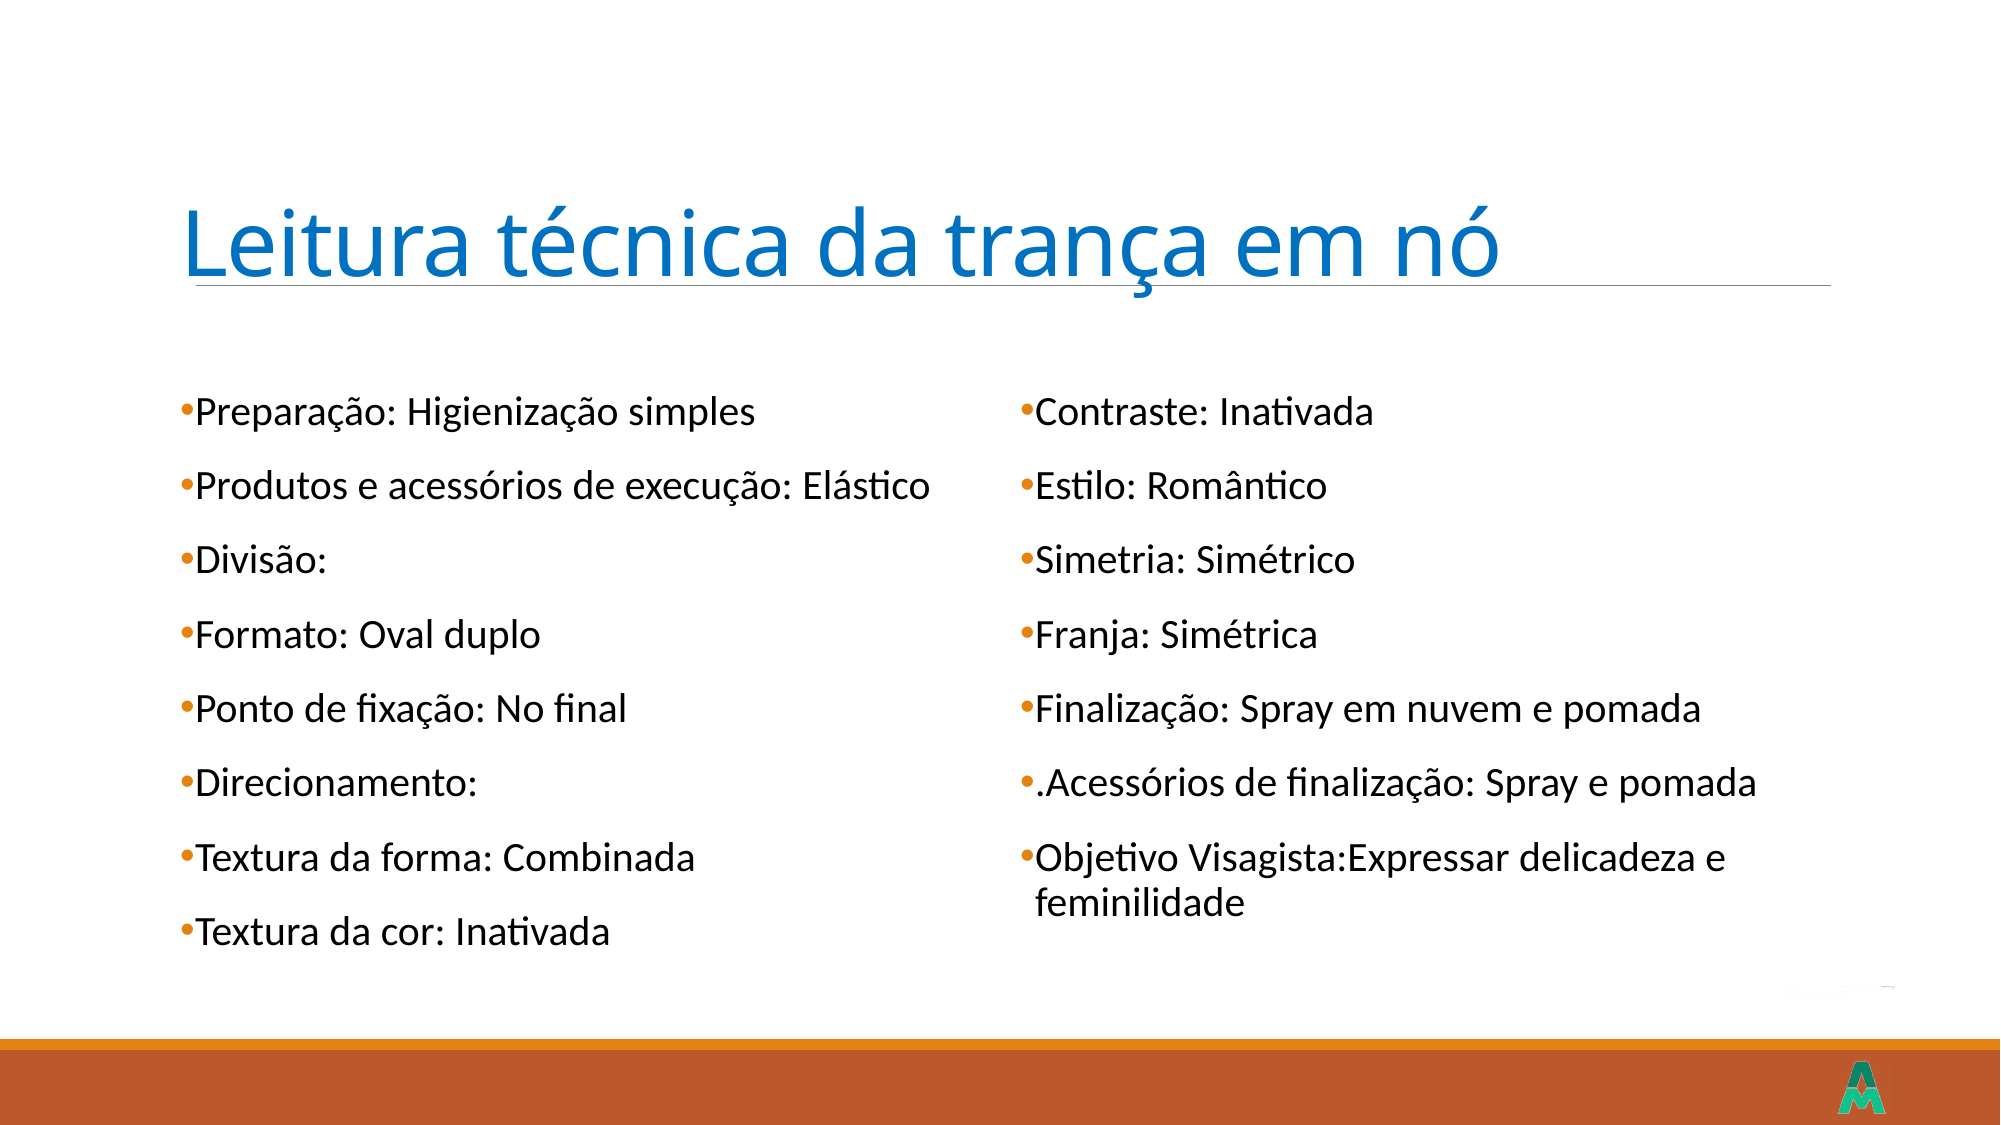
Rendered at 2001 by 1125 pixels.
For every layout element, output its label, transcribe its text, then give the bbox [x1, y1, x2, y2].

title Leitura técnica da trança em nó [165, 64, 1815, 303]
list Contraste: Inativada Estilo: Romântico Simetria: Simétrico Franja: Simétrica Finalização: Spray em nuvem e pomada .Acessórios de finalização: Spray e pomada Objetivo Visagista:Expressar delicadeza e feminilidade [1020, 302, 1830, 963]
list Preparação: Higienização simples Produtos e acessórios de execução: Elástico Divisão: Formato: Oval duplo Ponto de fixação: No final Direcionamento: Textura da forma: Combinada Textura da cor: Inativada [180, 302, 990, 963]
picture [1783, 986, 1895, 1125]
